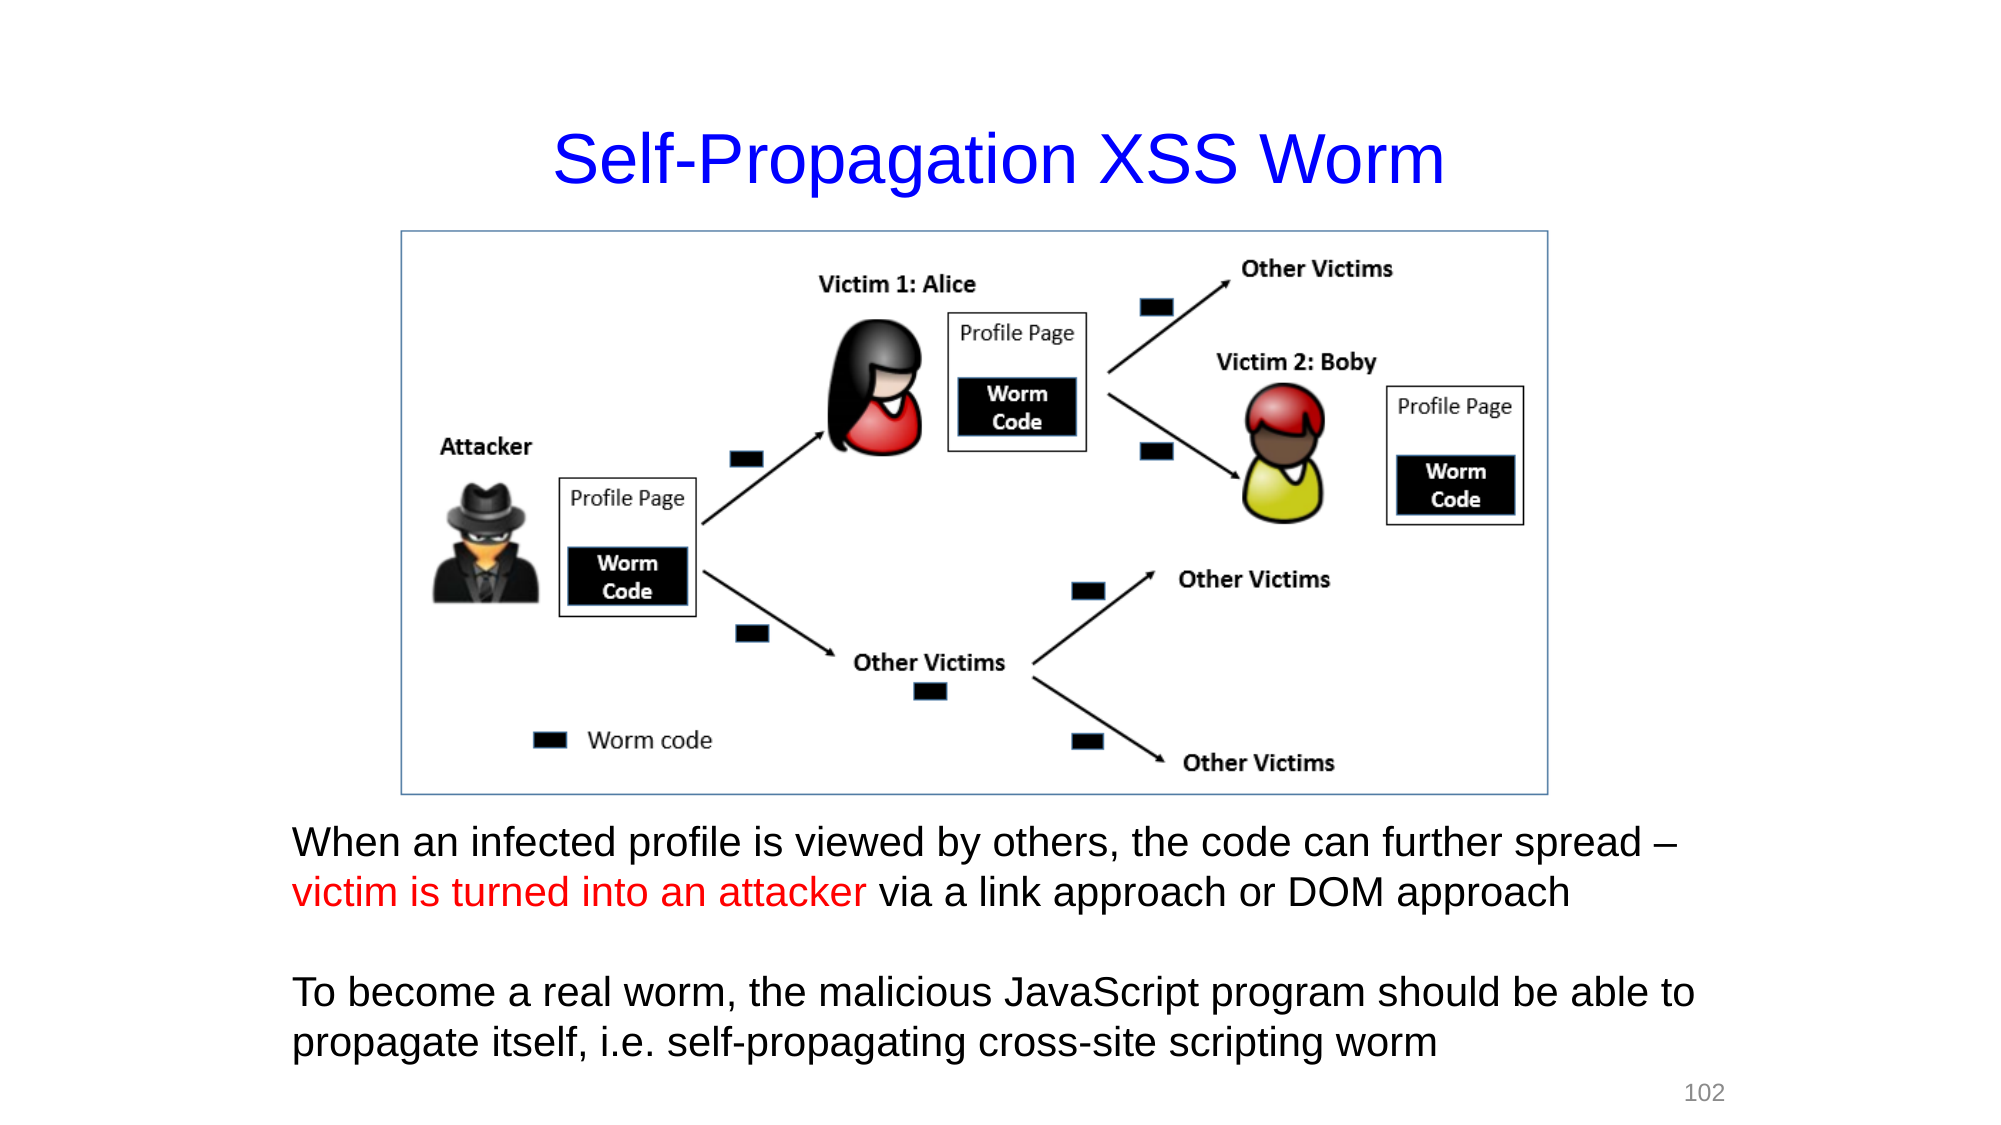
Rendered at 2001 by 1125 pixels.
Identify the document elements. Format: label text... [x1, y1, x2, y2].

text_box 102 [1638, 1080, 1741, 1103]
picture [388, 222, 1571, 808]
title Self-Propagation XSS Worm [68, 97, 1932, 223]
text_box When an infected profile is viewed by others, the code can further spread – victim is turned into an attacker via a link approach or DOM approach To become a real worm, the malicious JavaScript program should be able to propagate itself, i.e. self-propagating cross-site scripting worm [277, 807, 1723, 1073]
